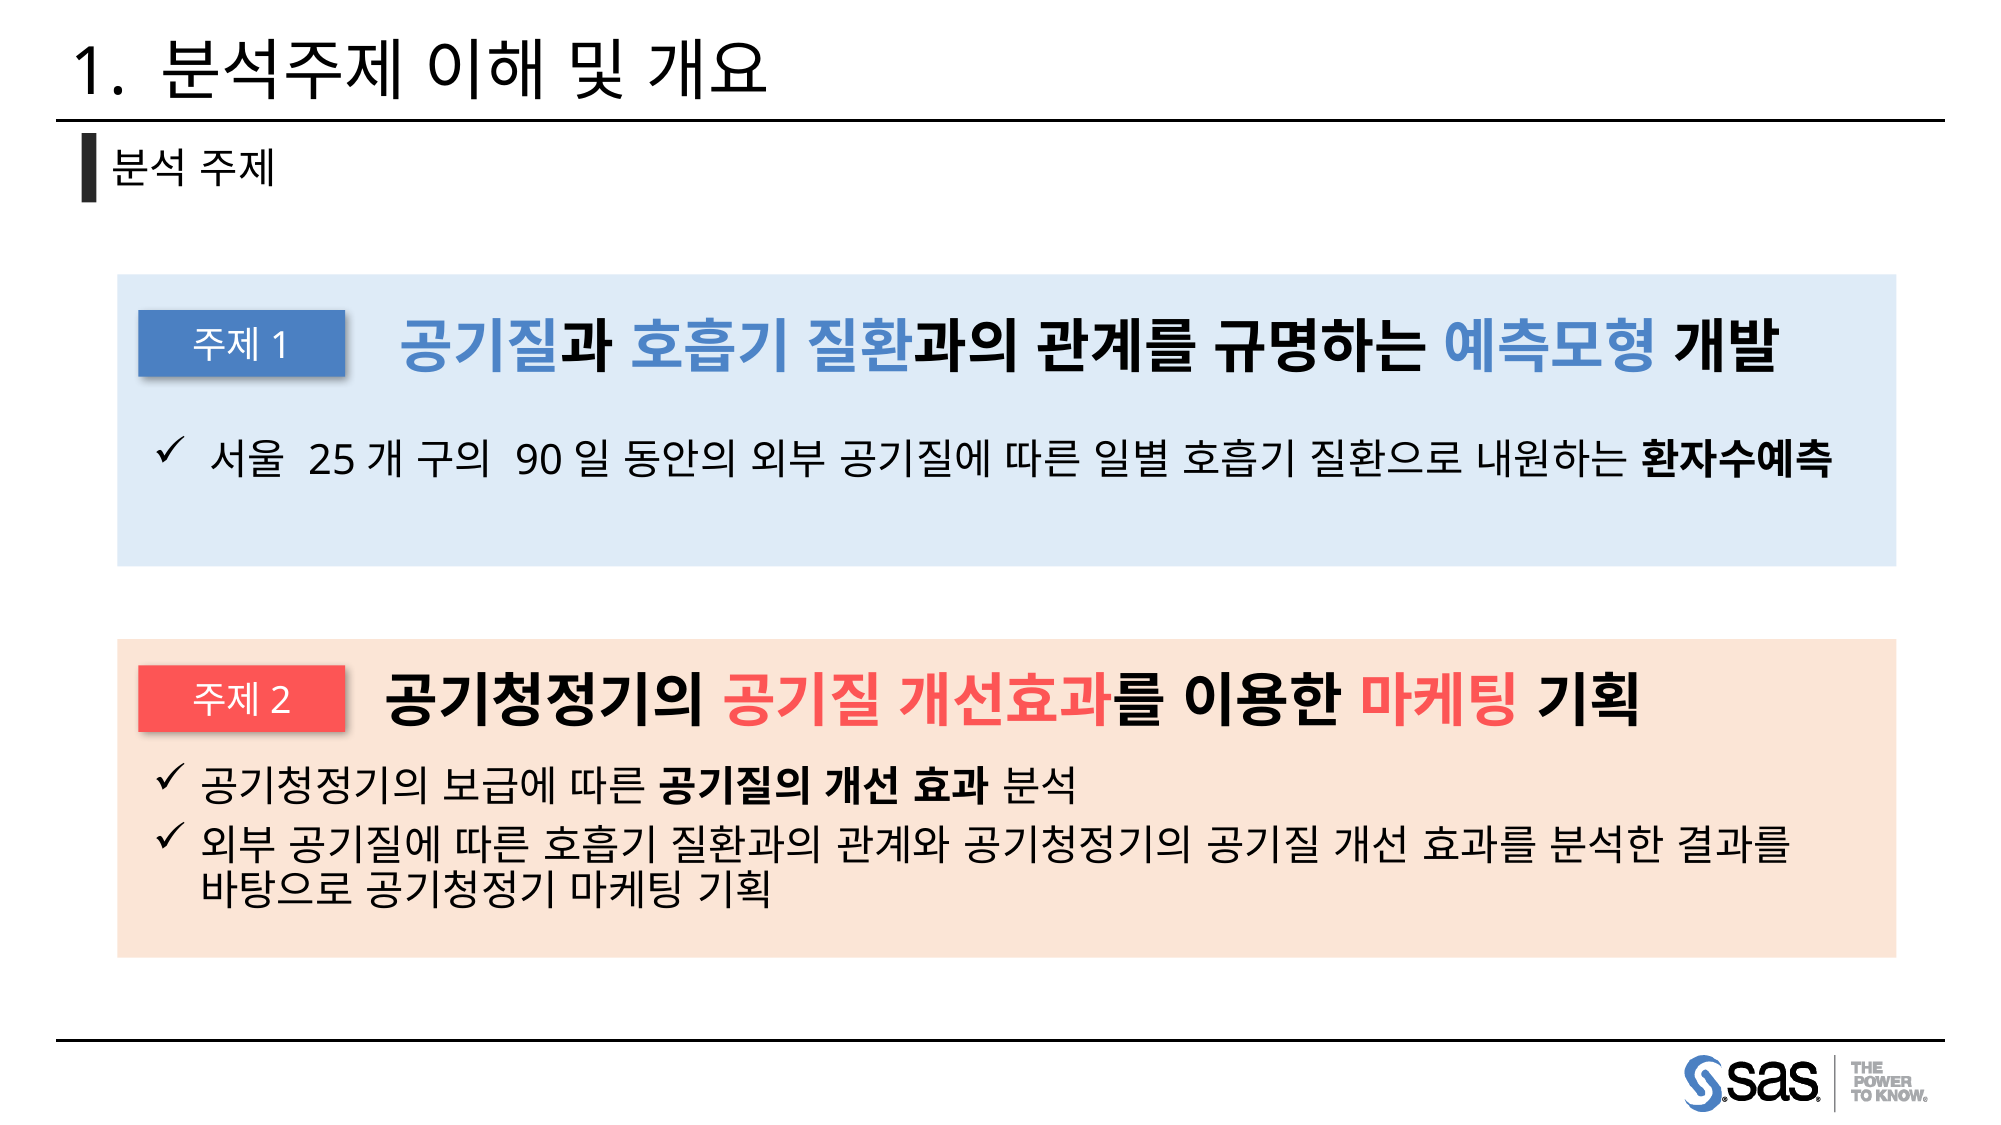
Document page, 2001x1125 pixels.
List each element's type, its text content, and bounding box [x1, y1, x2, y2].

title 1. 분석주제 이해 및 개요 [55, 29, 1945, 116]
picture [1642, 1024, 1975, 1125]
text_box [81, 132, 98, 203]
text_box 분석 주제 [96, 134, 502, 200]
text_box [117, 639, 1897, 958]
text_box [117, 274, 1897, 567]
